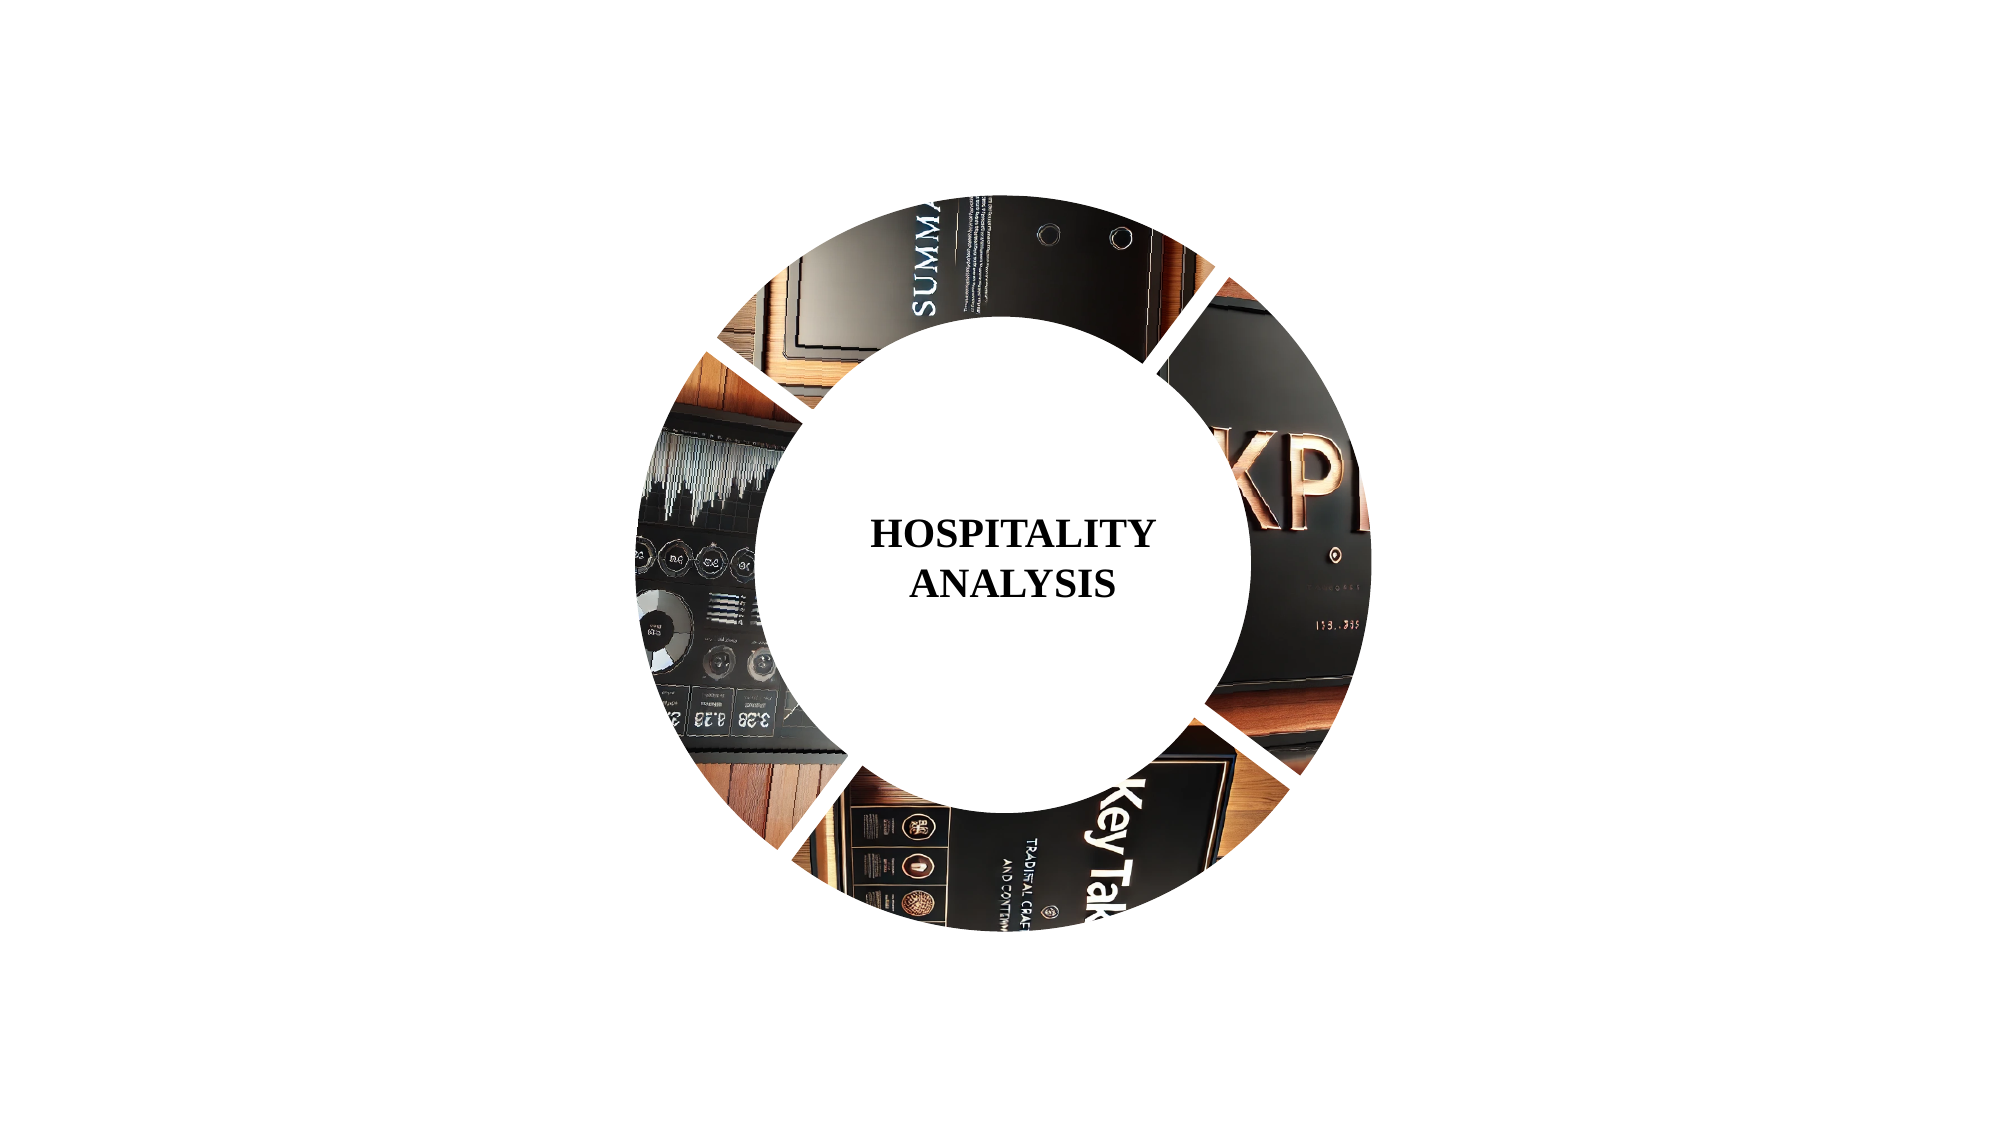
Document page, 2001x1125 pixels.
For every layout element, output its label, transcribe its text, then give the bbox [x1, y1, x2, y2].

picture [628, 57, 1372, 1075]
text_box HOSPITALITY ANALYSIS [867, 498, 1159, 614]
